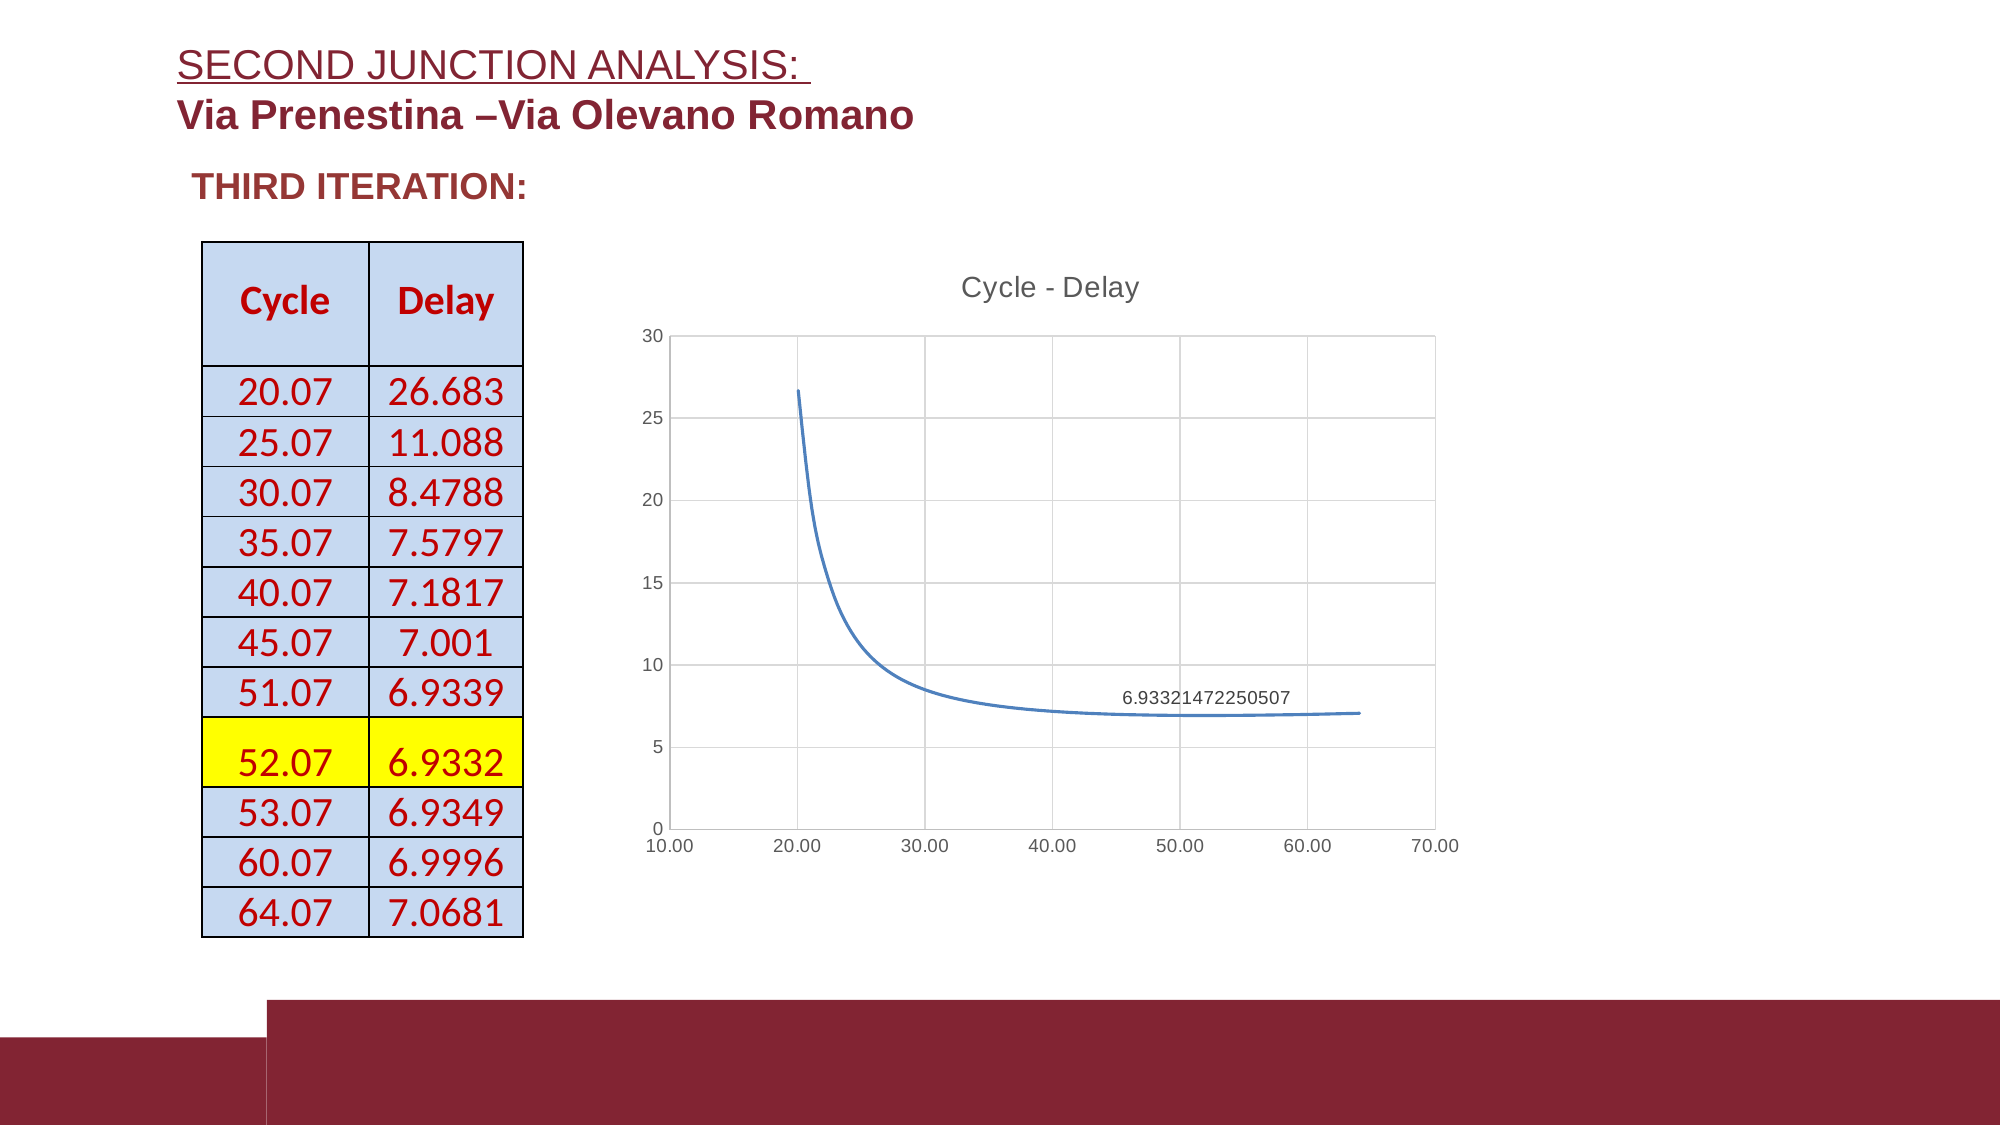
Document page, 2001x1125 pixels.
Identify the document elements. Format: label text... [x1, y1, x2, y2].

table_cell 8.4788 [370, 467, 522, 516]
table_cell 60.07 [203, 838, 368, 886]
text_box THIRD ITERATION: [176, 154, 1100, 215]
chart [624, 241, 1477, 871]
table_cell 30.07 [203, 467, 368, 516]
table_cell 11.088 [370, 417, 522, 466]
table_header Cycle [203, 243, 368, 365]
table_cell 7.001 [370, 618, 522, 666]
table_cell 45.07 [203, 618, 368, 666]
table_cell 26.683 [370, 367, 522, 416]
table_cell 51.07 [203, 668, 368, 716]
table_cell 35.07 [203, 517, 368, 566]
table_cell 52.07 [203, 718, 368, 786]
table_cell 6.9349 [370, 788, 522, 836]
title SECOND JUNCTION ANALYSIS: Via Prenestina –Via Olevano RomanoChisone [176, 37, 1824, 139]
table_cell 20.07 [203, 367, 368, 416]
table_cell 53.07 [203, 788, 368, 836]
table_cell 6.9339 [370, 668, 522, 716]
table_cell 7.5797 [370, 517, 522, 566]
table_cell 6.9996 [370, 838, 522, 886]
table_cell 6.9332 [370, 718, 522, 786]
table_cell 25.07 [203, 417, 368, 466]
table_cell 7.0681 [370, 888, 522, 936]
table_header Delay [370, 243, 522, 365]
table_cell 7.1817 [370, 568, 522, 616]
table_cell 40.07 [203, 568, 368, 616]
table_cell 64.07 [203, 888, 368, 936]
